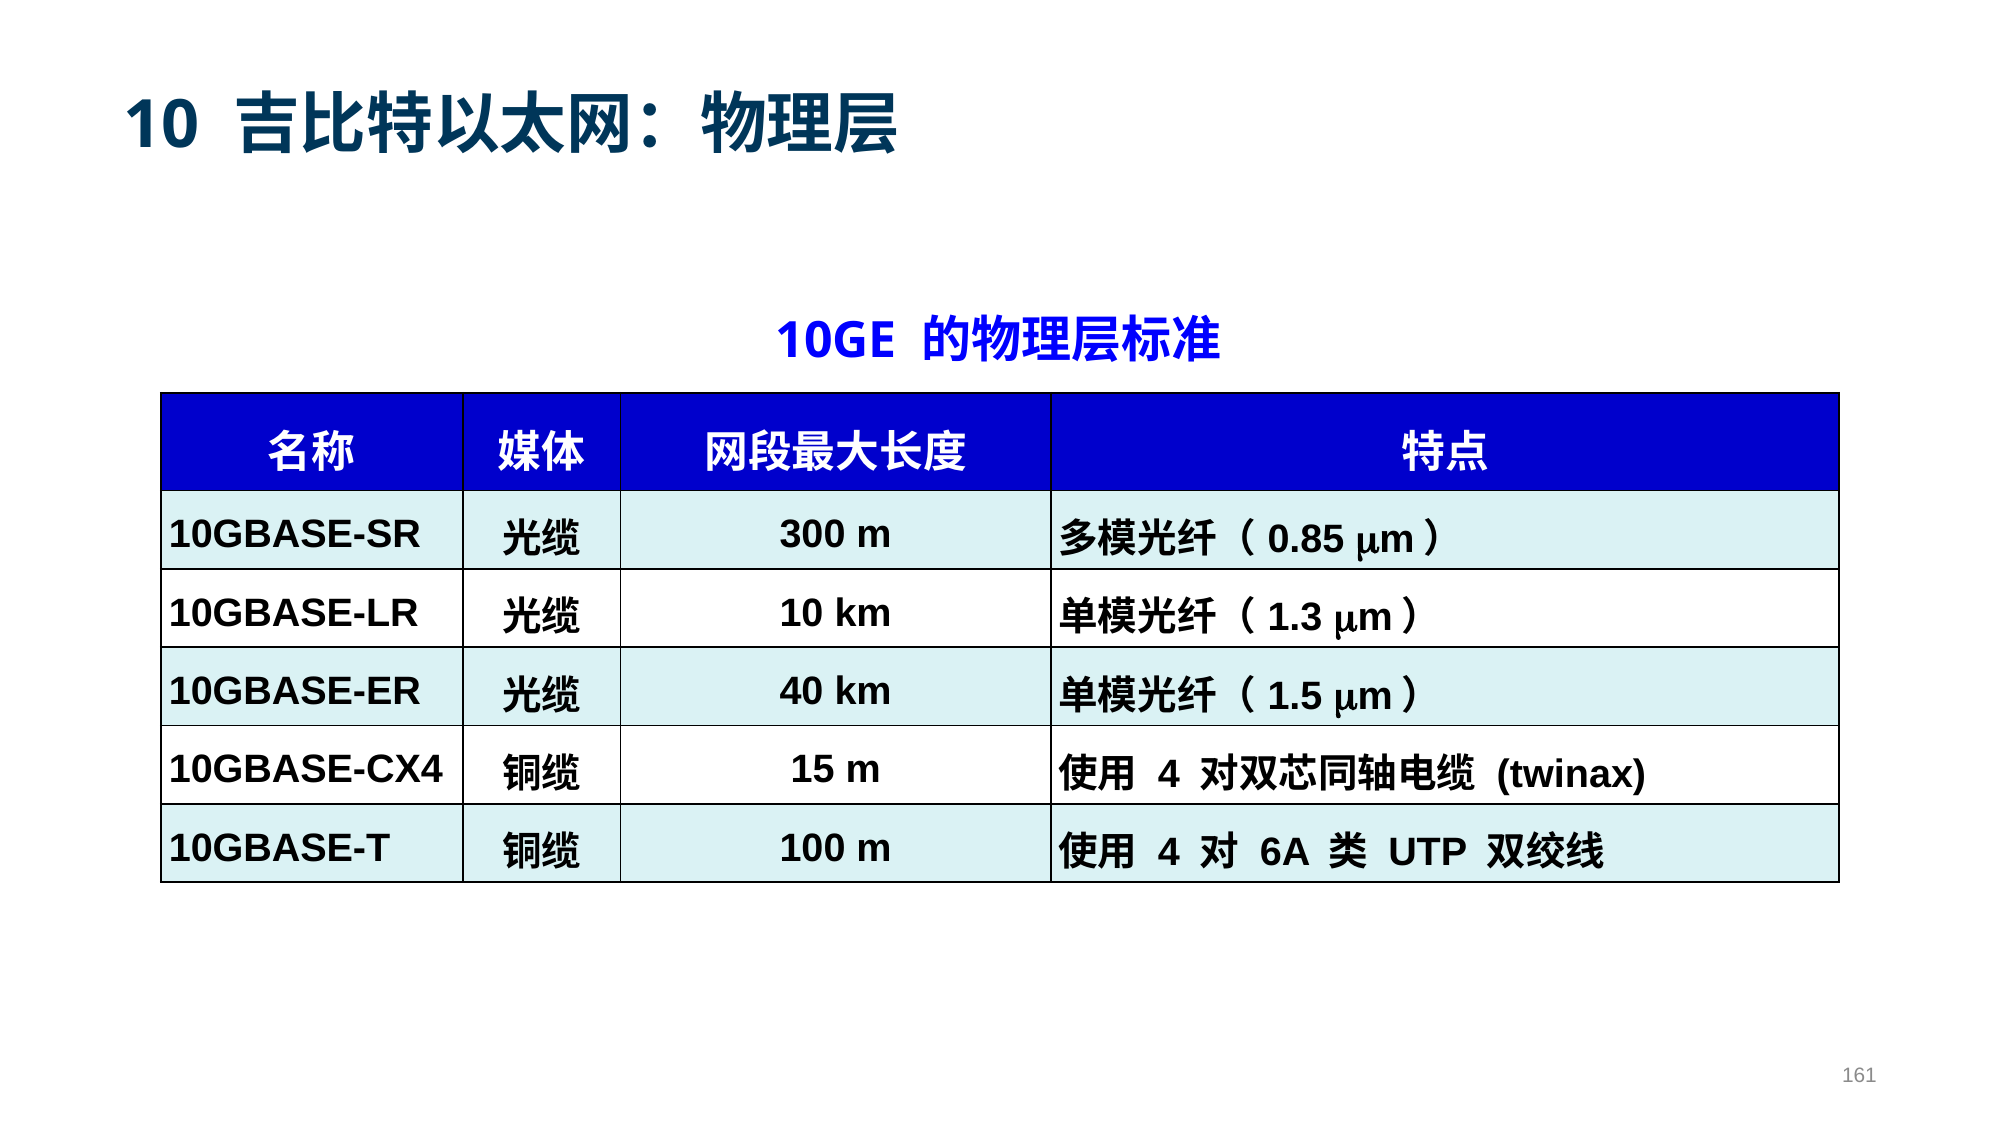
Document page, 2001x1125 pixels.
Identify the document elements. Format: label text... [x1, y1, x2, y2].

table_cell 10GBASE-SR [162, 491, 462, 568]
slide_number 161 [1759, 1051, 1892, 1097]
table_cell 使用 4 对 6A 类 UTP 双绞线 [1052, 805, 1838, 881]
table_cell 10GBASE-LR [162, 570, 462, 646]
table_cell 多模光纤（0.85 m） [1052, 491, 1838, 568]
table_cell 光缆 [464, 648, 620, 725]
table_header 特点 [1052, 394, 1838, 490]
table_cell 300 m [621, 491, 1050, 568]
table_cell 10GBASE-CX4 [162, 726, 462, 803]
table_cell 10GBASE-ER [162, 648, 462, 725]
table_cell 铜缆 [464, 726, 620, 803]
table_header 网段最大长度 [621, 394, 1050, 490]
table_cell 光缆 [464, 491, 620, 568]
table_cell 100 m [621, 805, 1050, 881]
table_cell 10 km [621, 570, 1050, 646]
table_header 名称 [162, 394, 462, 490]
text_box 10GE 的物理层标准 [760, 287, 1237, 375]
table_cell 40 km [621, 648, 1050, 725]
table_cell 使用 4 对双芯同轴电缆 (twinax) [1052, 726, 1838, 803]
table_cell 铜缆 [464, 805, 620, 881]
table_cell 10GBASE-T [162, 805, 462, 881]
table_cell 光缆 [464, 570, 620, 646]
table_cell 单模光纤（1.3 m） [1052, 570, 1838, 646]
table_header 媒体 [464, 394, 620, 490]
table_cell 单模光纤（1.5 m） [1052, 648, 1838, 725]
title 10 吉比特以太网：物理层 [108, 21, 1890, 169]
table_cell 15 m [621, 726, 1050, 803]
